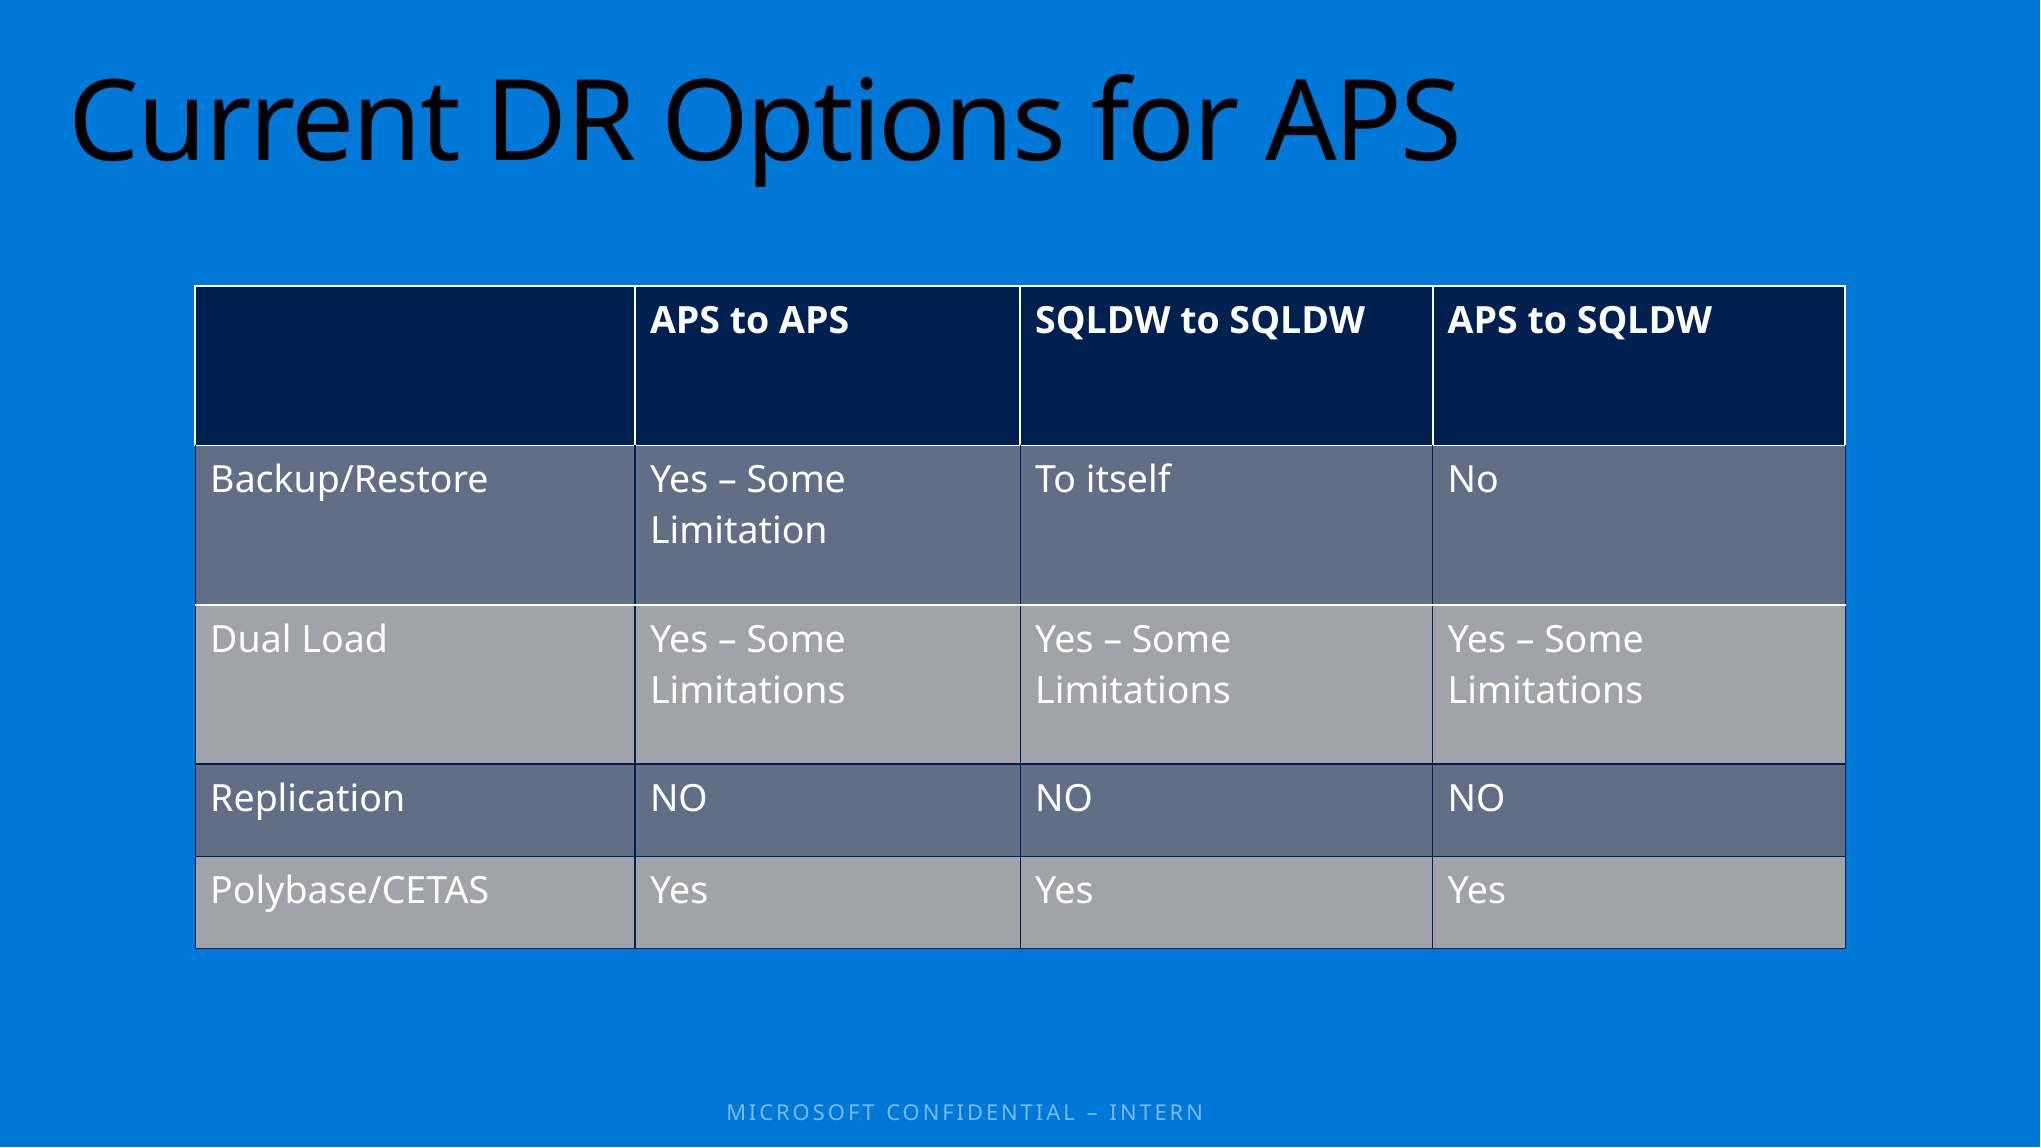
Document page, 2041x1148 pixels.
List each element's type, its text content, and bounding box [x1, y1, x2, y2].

table_cell Dual Load [196, 606, 634, 763]
table_cell Yes – Some Limitation [636, 446, 1020, 604]
title Current DR Options for APS [45, 48, 1996, 199]
table_cell No [1433, 446, 1845, 604]
table_header [196, 287, 634, 445]
table_cell Yes [636, 857, 1020, 948]
table_header SQLDW to SQLDW [1021, 287, 1432, 445]
table_header APS to SQLDW [1434, 287, 1844, 445]
table_cell Yes – Some Limitations [636, 606, 1020, 763]
table_header APS to APS [636, 287, 1019, 445]
table_cell Yes [1021, 857, 1432, 948]
table_cell NO [636, 765, 1020, 856]
table_cell Yes [1433, 857, 1845, 948]
table_cell NO [1433, 765, 1845, 856]
table_cell To itself [1021, 446, 1432, 604]
table_cell Yes – Some Limitations [1021, 606, 1432, 763]
table_cell NO [1021, 765, 1432, 856]
table_cell Backup/Restore [196, 446, 634, 604]
table_cell Replication [196, 765, 634, 856]
table_cell Yes – Some Limitations [1433, 606, 1845, 763]
table_cell Polybase/CETAS [196, 857, 634, 948]
